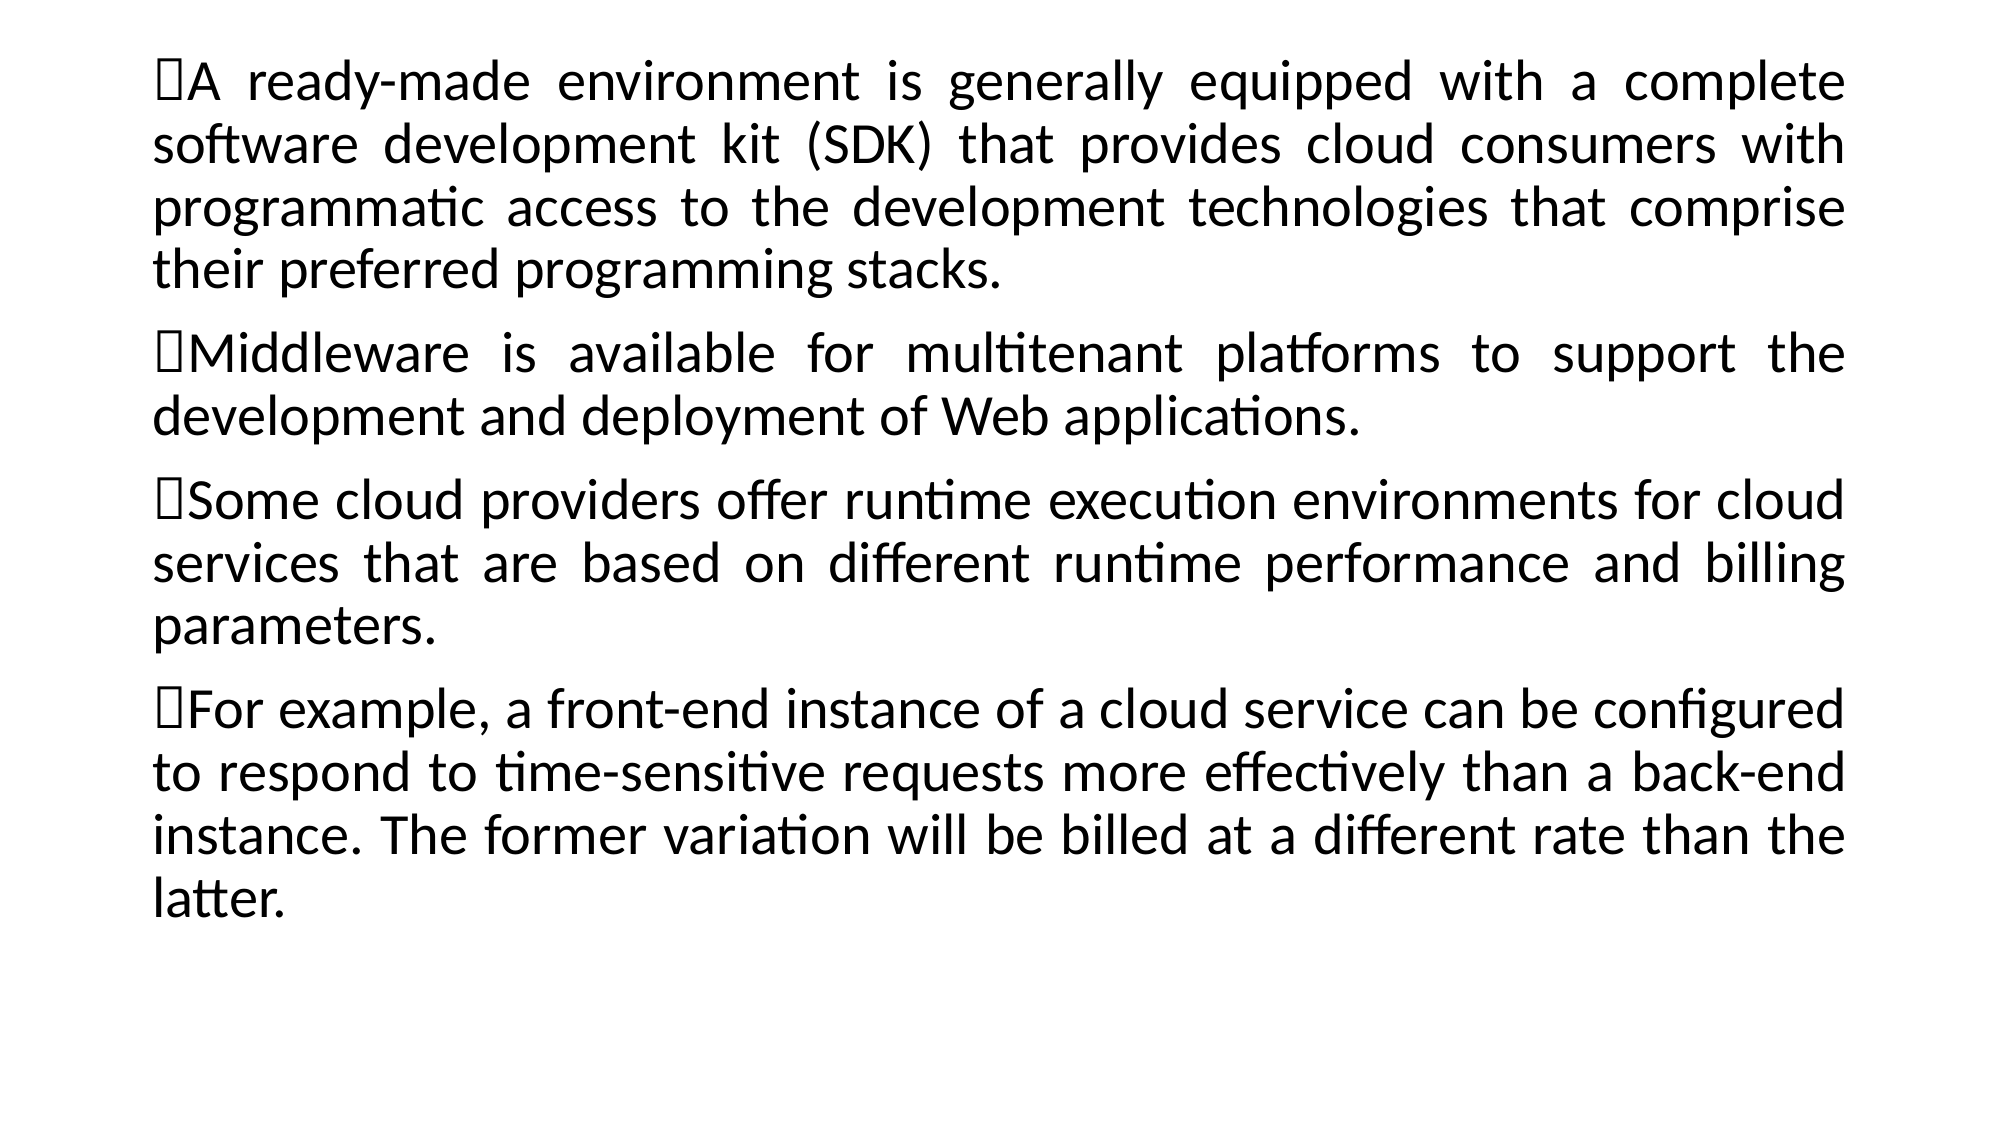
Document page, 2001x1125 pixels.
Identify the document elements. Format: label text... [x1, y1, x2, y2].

list A ready-made environment is generally equipped with a complete software development kit (SDK) that provides cloud consumers with programmatic access to the development technologies that comprise their preferred programming stacks. Middleware is available for multitenant platforms to support the development and deployment of Web applications. Some cloud providers offer runtime execution environments for cloud services that are based on different runtime performance and billing parameters. For example, a front-end instance of a cloud service can be configured to respond to time-sensitive requests more effectively than a back-end instance. The former variation will be billed at a different rate than the latter. [137, 42, 1863, 1014]
